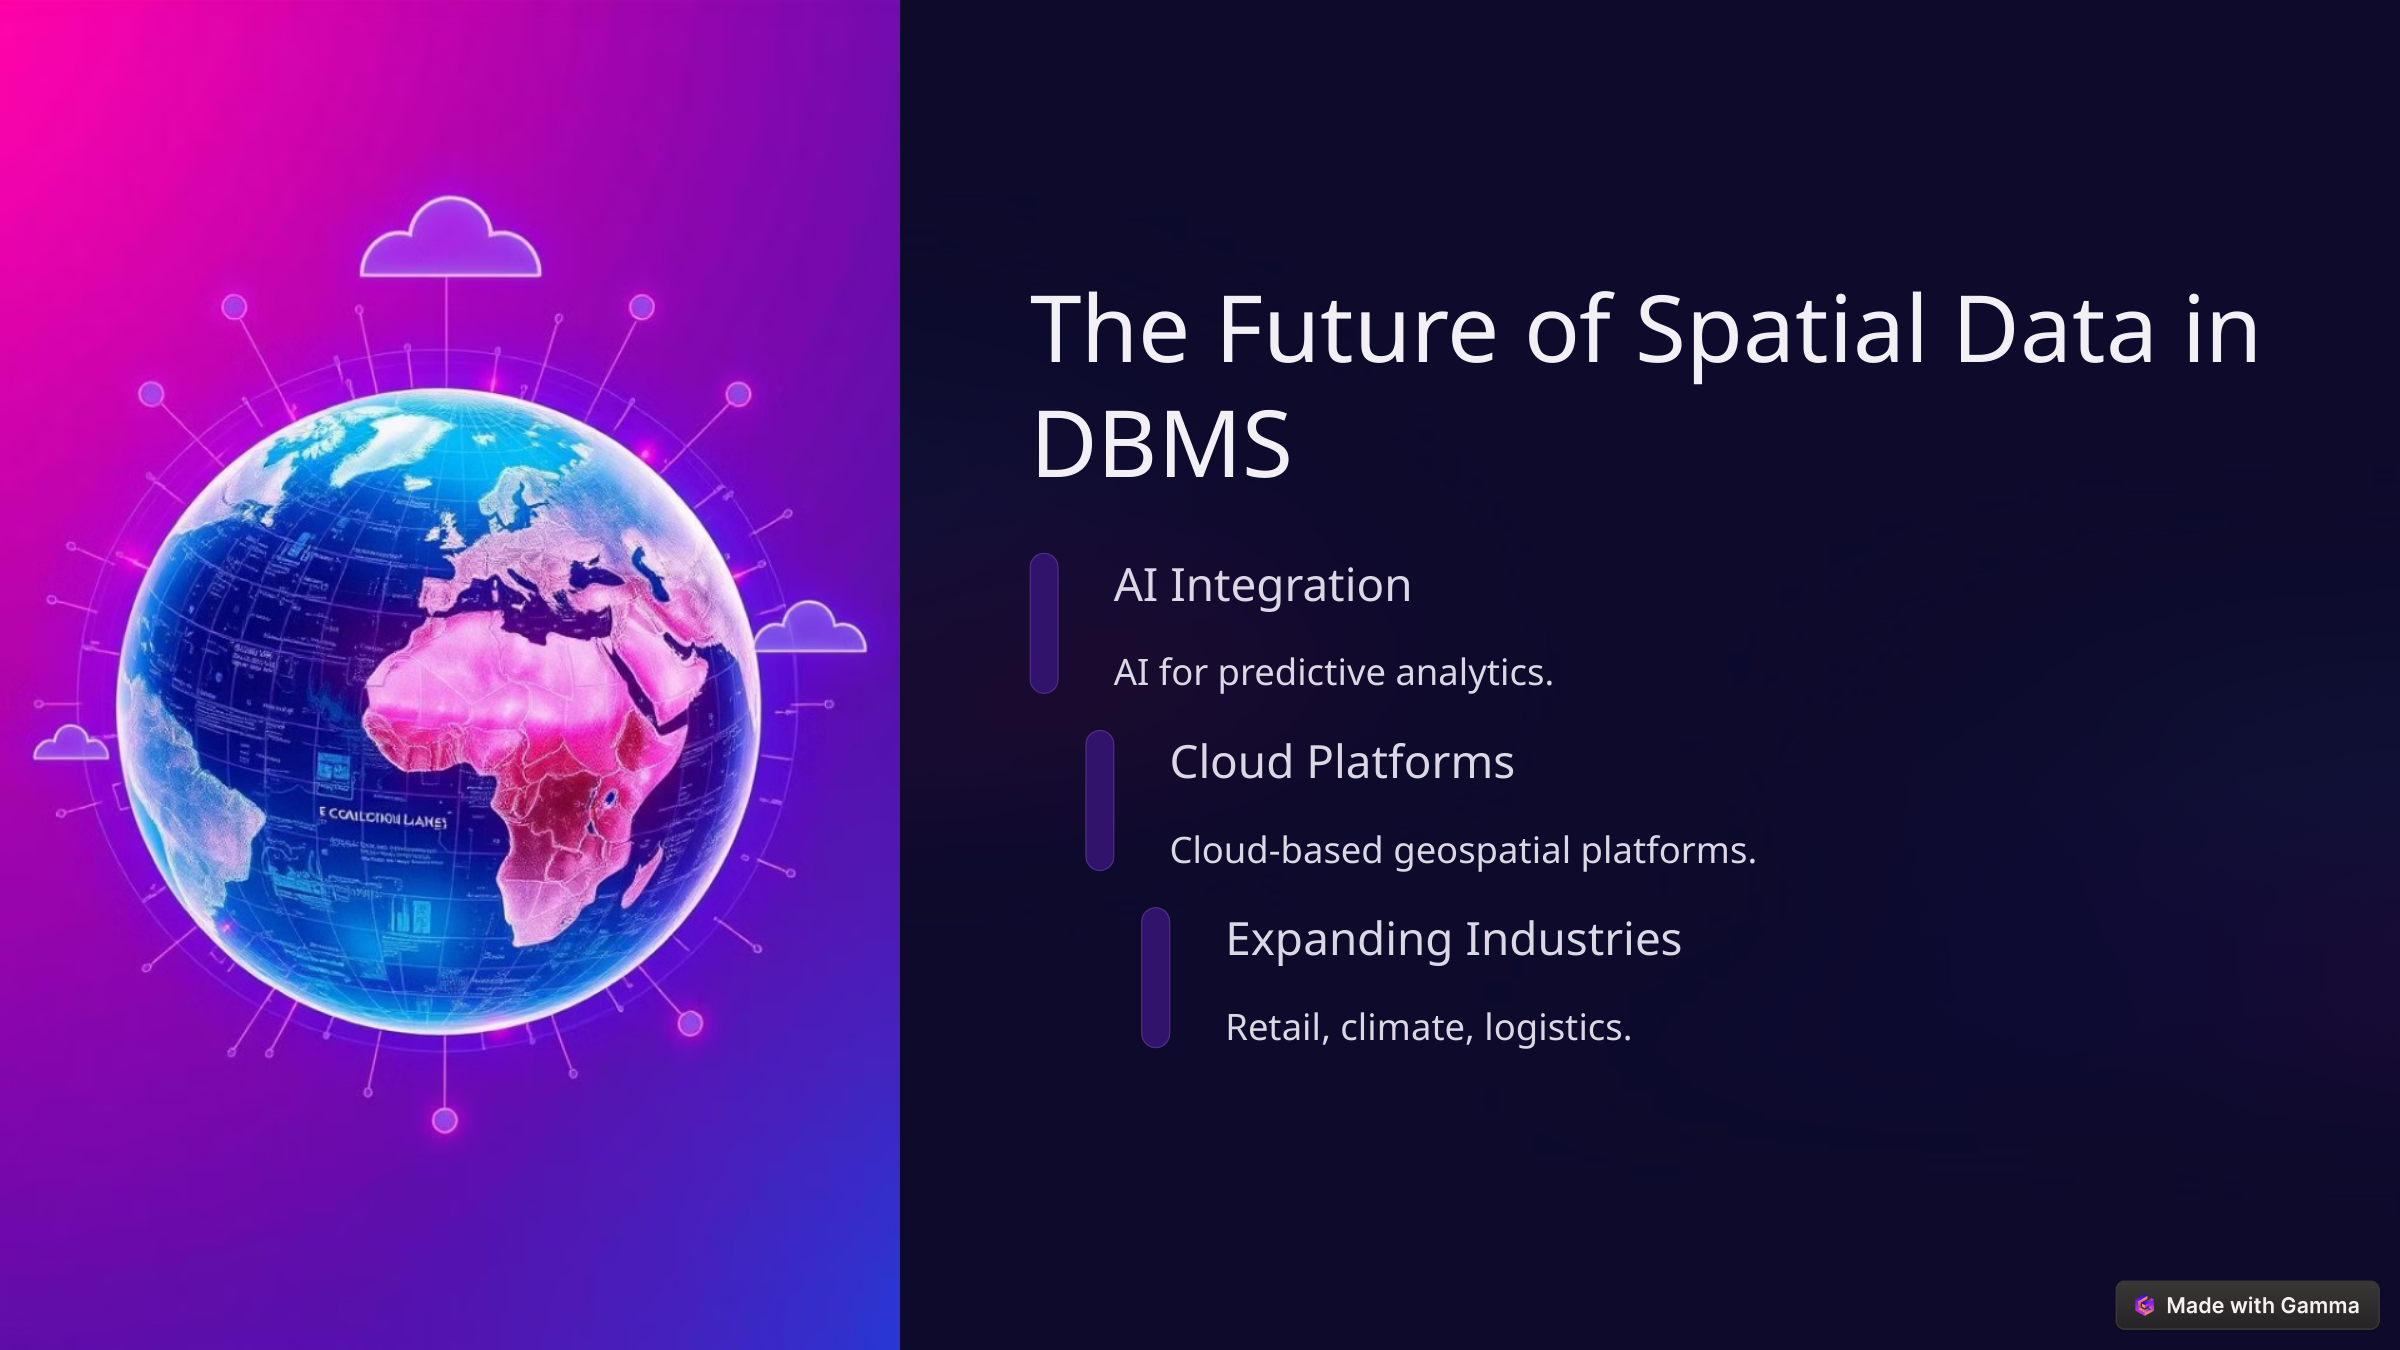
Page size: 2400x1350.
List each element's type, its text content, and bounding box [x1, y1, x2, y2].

picture [2106, 1271, 2389, 1339]
text_box Retail, climate, logistics. [1225, 988, 2270, 1048]
text_box [1030, 553, 1059, 694]
picture [0, 0, 900, 1350]
text_box [1141, 907, 1170, 1048]
text_box The Future of Spatial Data in DBMS [1030, 264, 2270, 498]
text_box Cloud Platforms [1169, 730, 1635, 789]
text_box AI for predictive analytics. [1113, 633, 2270, 694]
text_box AI Integration [1113, 553, 1579, 612]
text_box Cloud-based geospatial platforms. [1169, 810, 2270, 871]
text_box Expanding Industries [1225, 907, 1722, 966]
text_box [1085, 730, 1114, 871]
